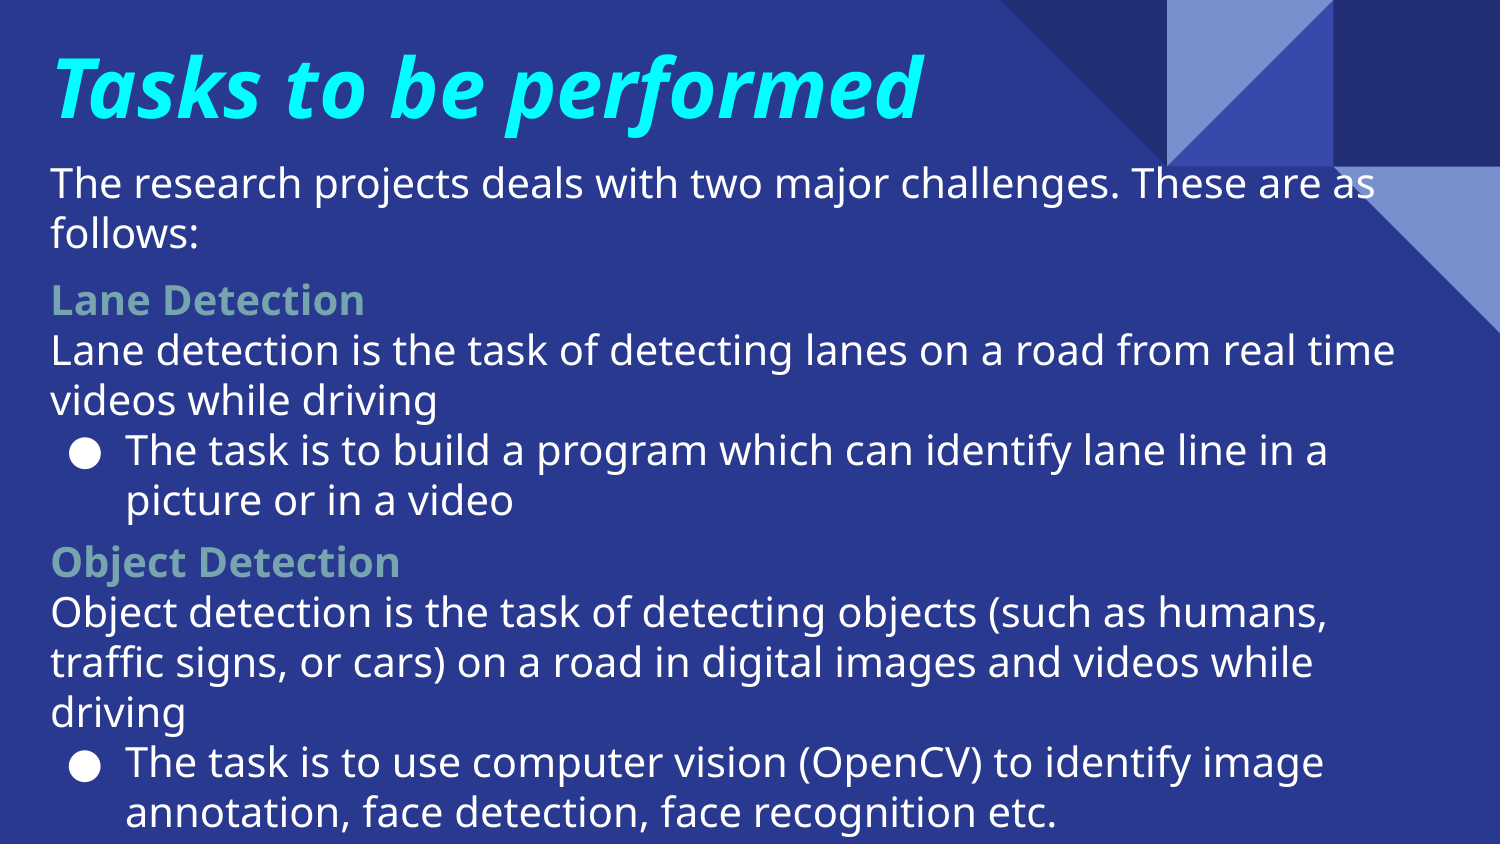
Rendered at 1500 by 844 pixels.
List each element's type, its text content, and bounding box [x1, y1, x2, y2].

title Tasks to be performed [35, 0, 1463, 141]
subtitle The research projects deals with two major challenges. These are as follows: [35, 141, 1463, 662]
text_box Object Detection Object detection is the task of detecting objects (such as humans, traffic signs, or cars) on a road in digital images and videos while driving The task is to use computer vision (OpenCV) to identify image annotation, face detection, face recognition etc. [35, 662, 1463, 844]
